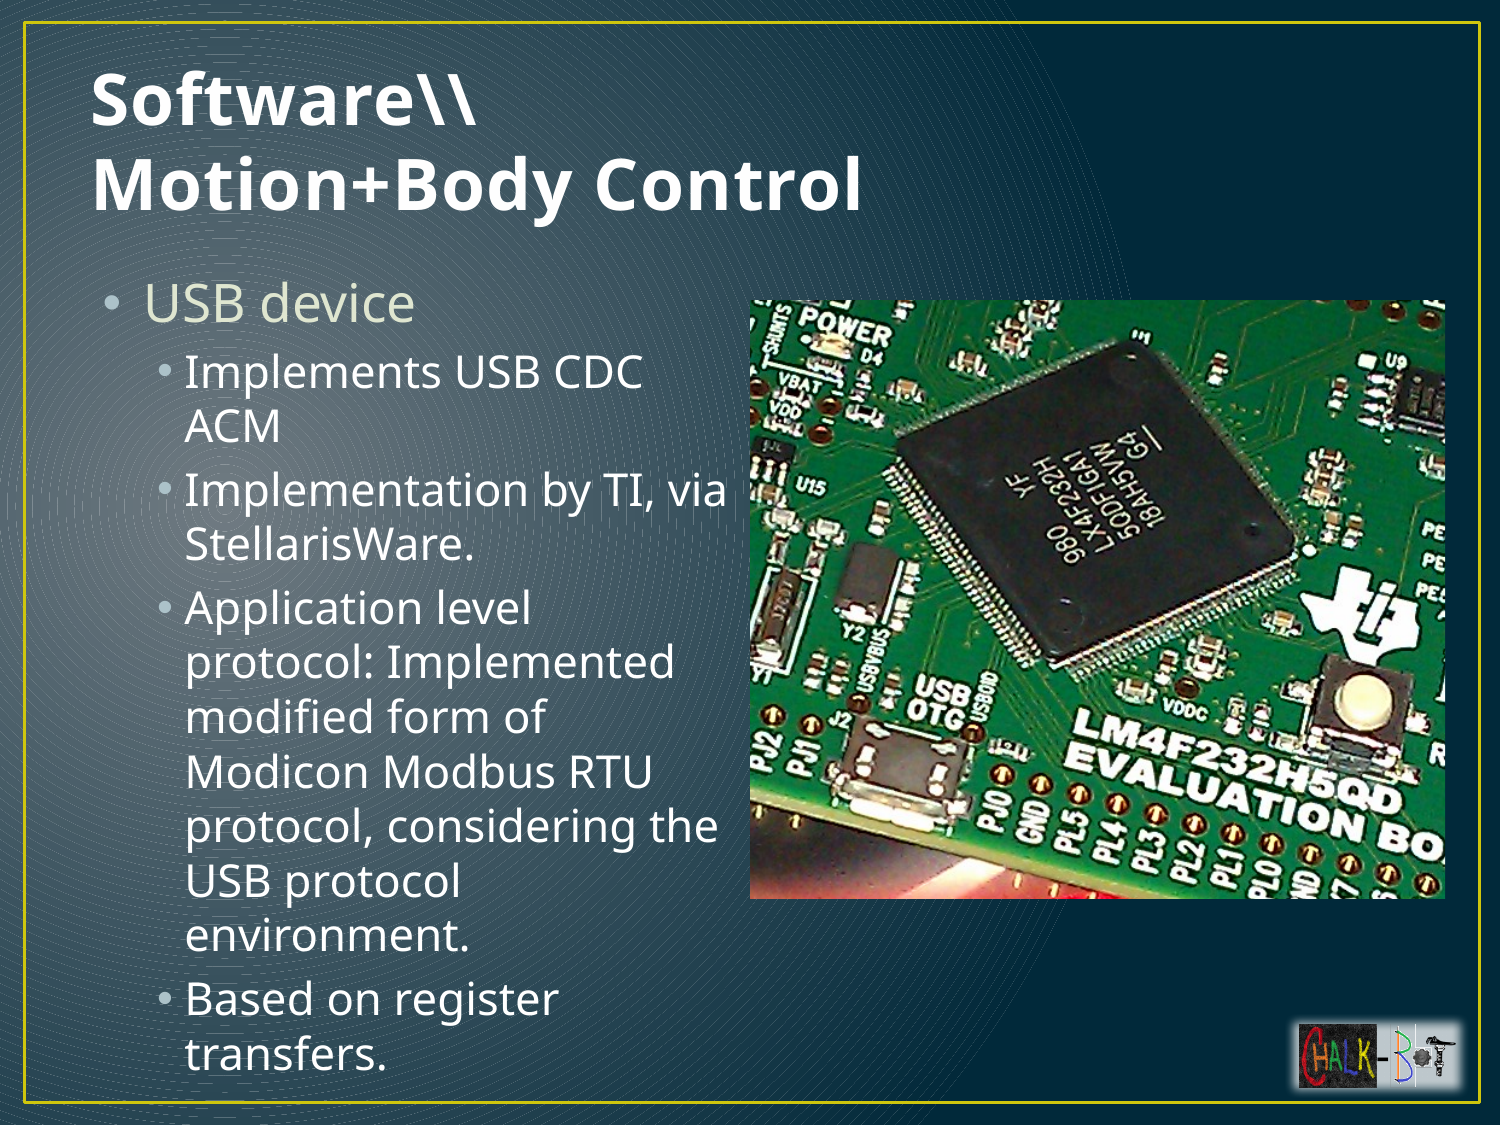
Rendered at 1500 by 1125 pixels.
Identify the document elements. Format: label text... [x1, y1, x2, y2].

list USB device Implements USB CDC ACM Implementation by TI, via StellarisWare. Application level protocol: Implemented modified form of Modicon Modbus RTU protocol, considering the USB protocol environment. Based on register transfers. [87, 262, 750, 1088]
picture [1299, 1024, 1456, 1088]
picture [1024, 904, 1035, 913]
title Software\\ Motion+Body Control [75, 45, 1425, 233]
picture [749, 293, 1445, 899]
